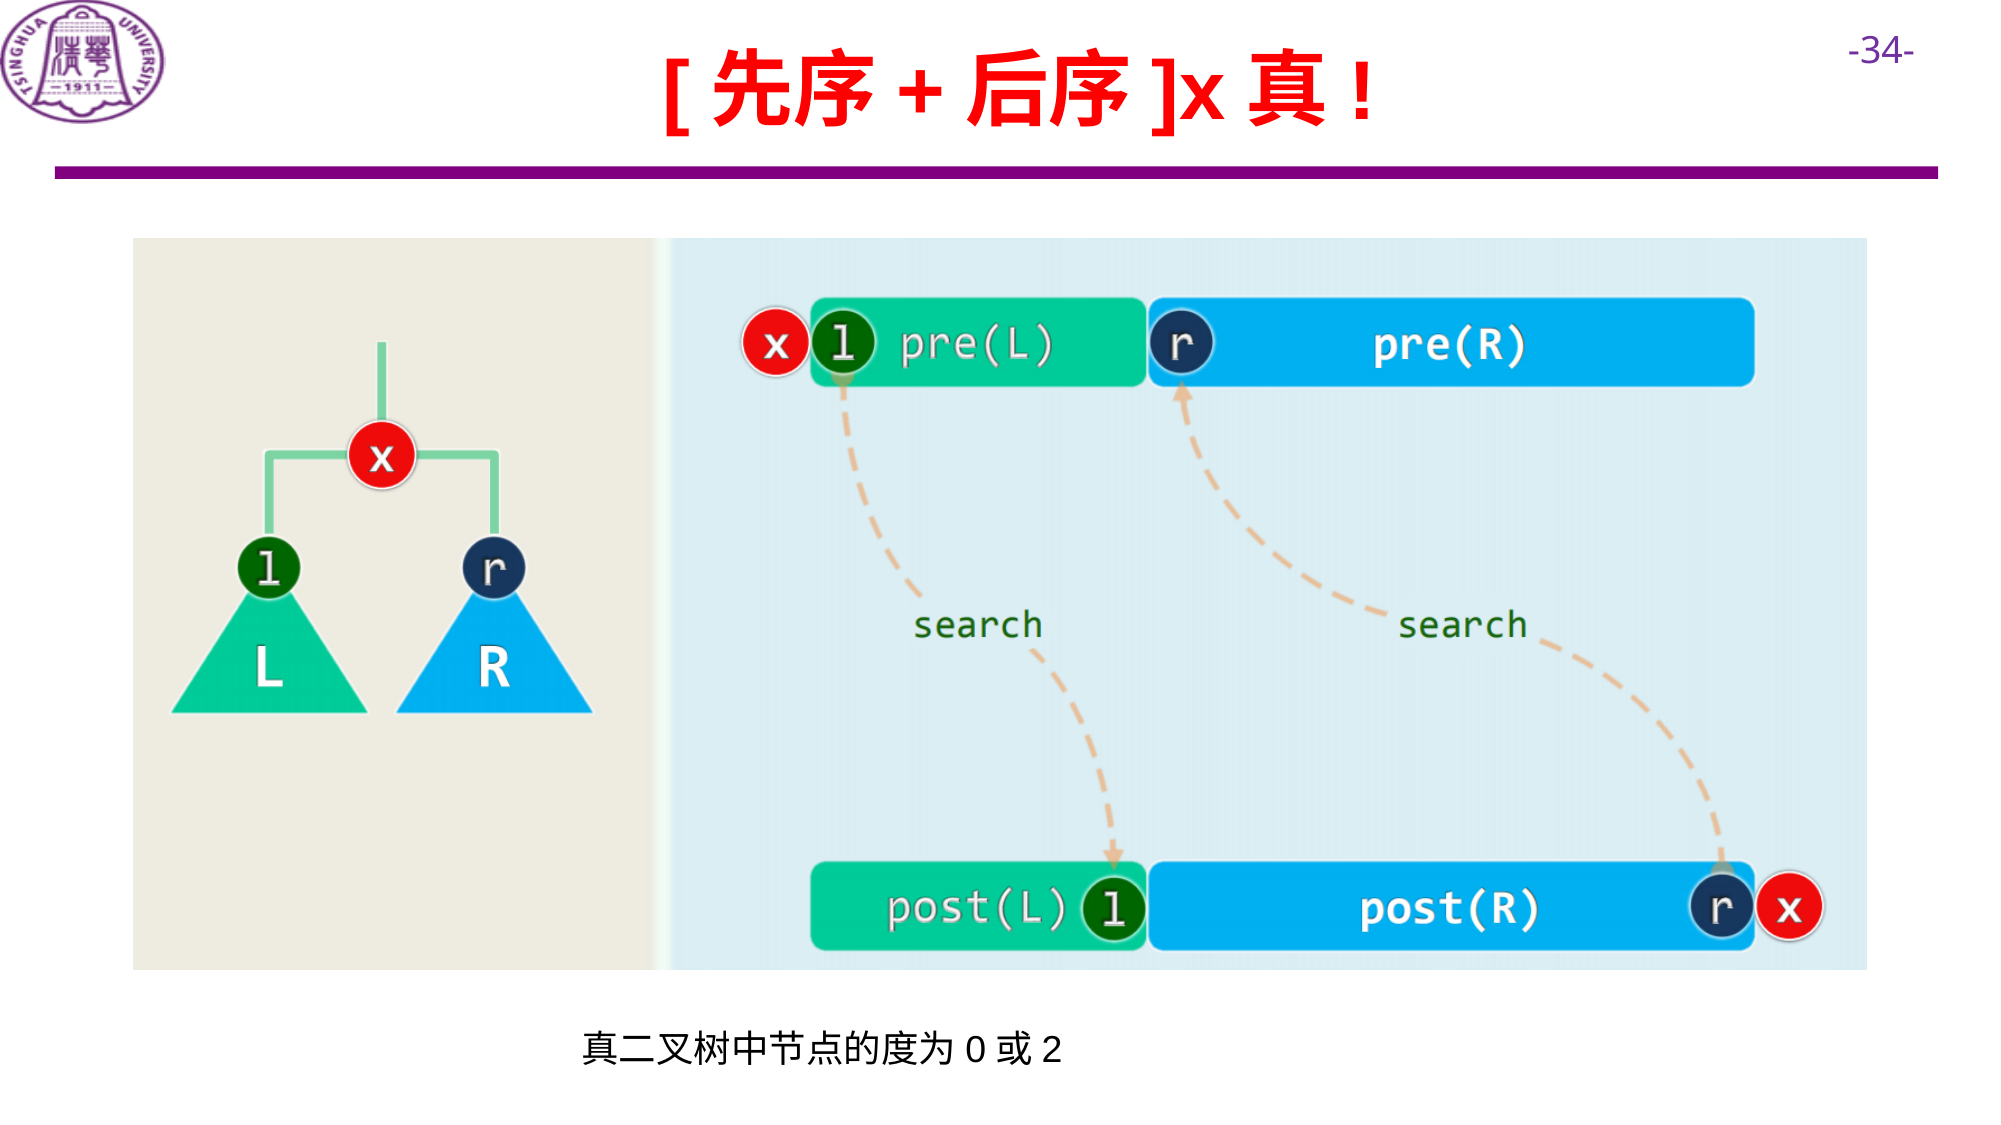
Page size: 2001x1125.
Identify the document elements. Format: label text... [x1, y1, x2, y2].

text_box 真二叉树中节点的度为0或2 [566, 1017, 1234, 1078]
title [先序+后序]x真! [188, 10, 1851, 162]
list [133, 238, 1868, 970]
picture [0, 0, 166, 124]
